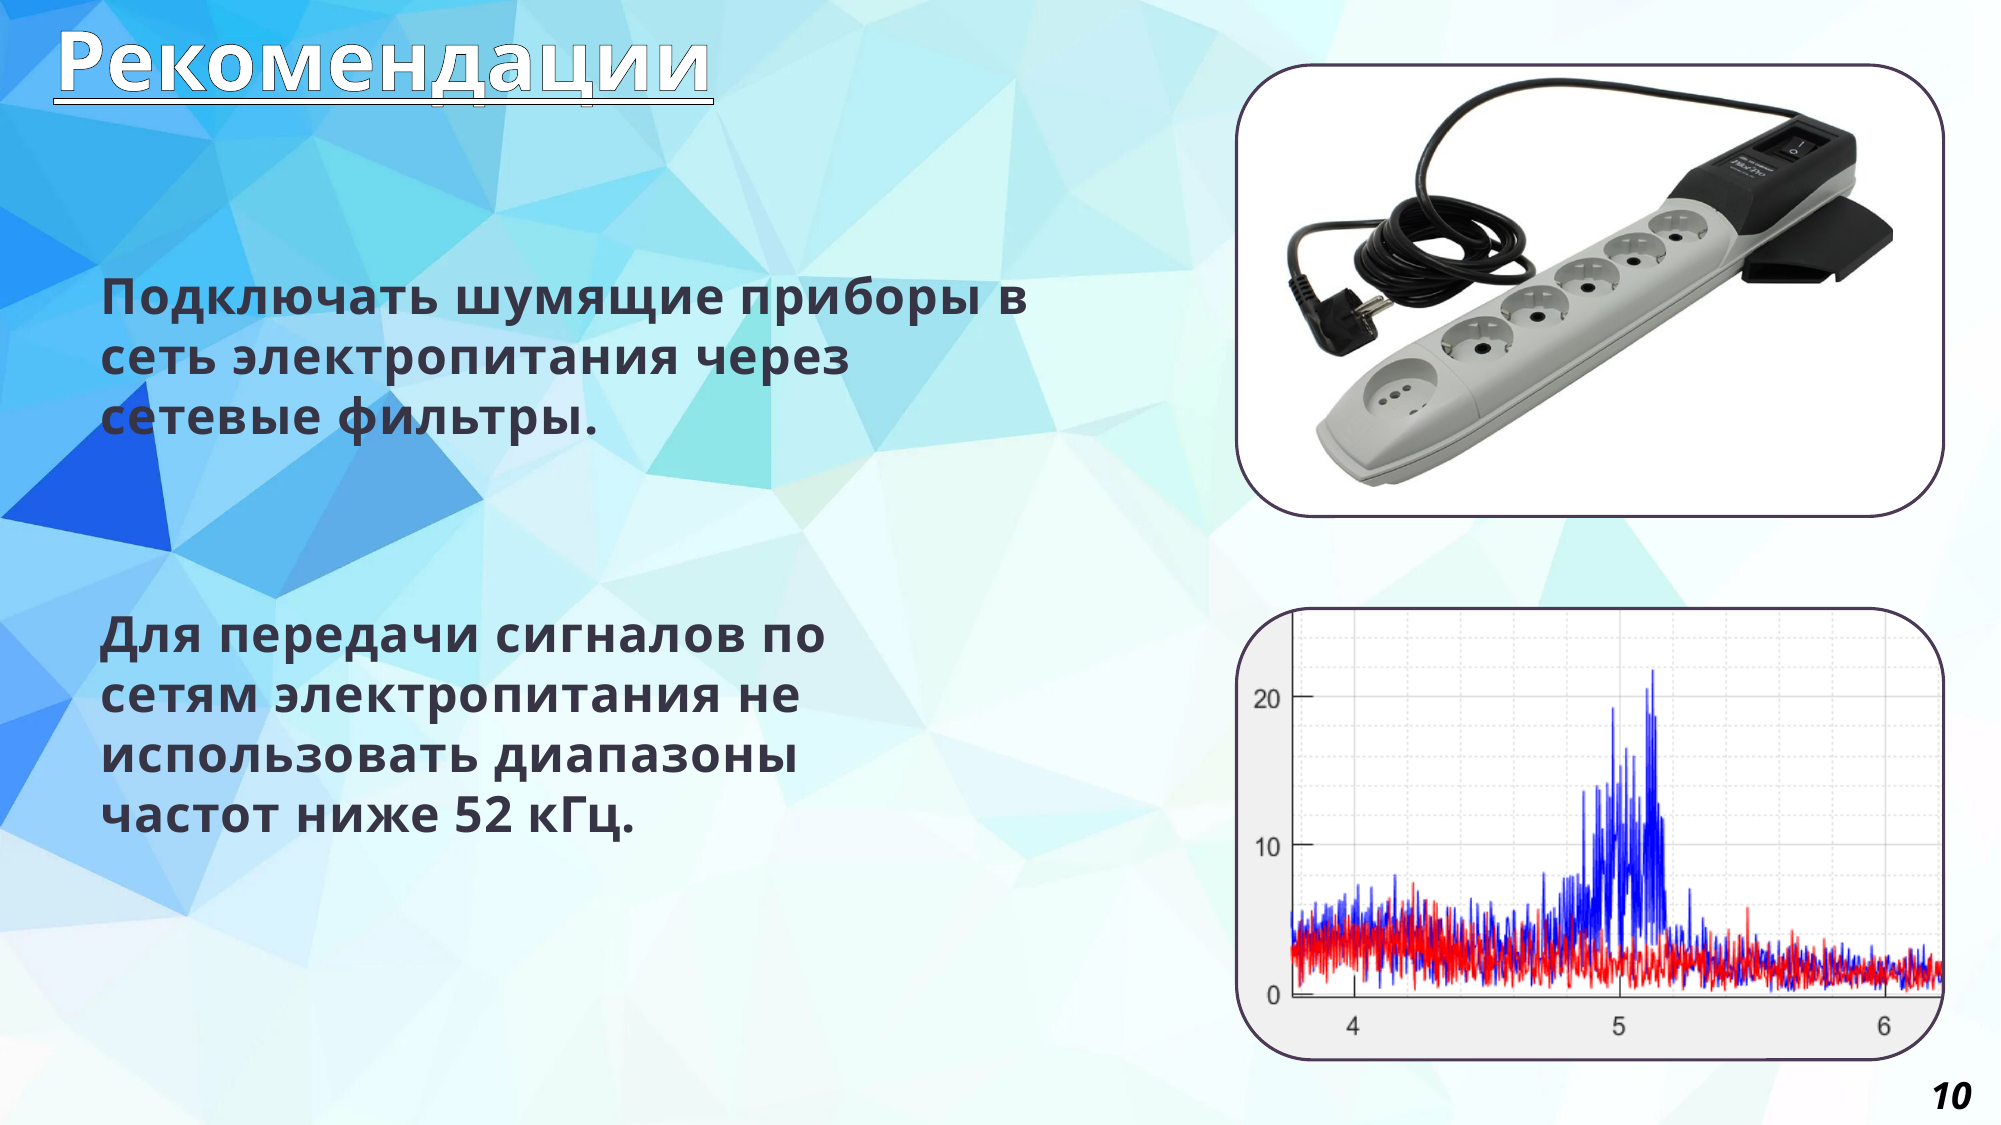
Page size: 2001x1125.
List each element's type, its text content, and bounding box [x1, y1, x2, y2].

text_box Подключать шумящие приборы в сеть электропитания через сетевые фильтры. [86, 256, 1051, 452]
text_box [1234, 606, 1946, 1062]
text_box Для передачи сигналов по сетям электропитания не использовать диапазоны частот ниже 52 кГц. [86, 594, 985, 850]
text_box [1234, 63, 1946, 519]
text_box 10 [1915, 1064, 2000, 1125]
text_box Рекомендации [39, 0, 729, 115]
